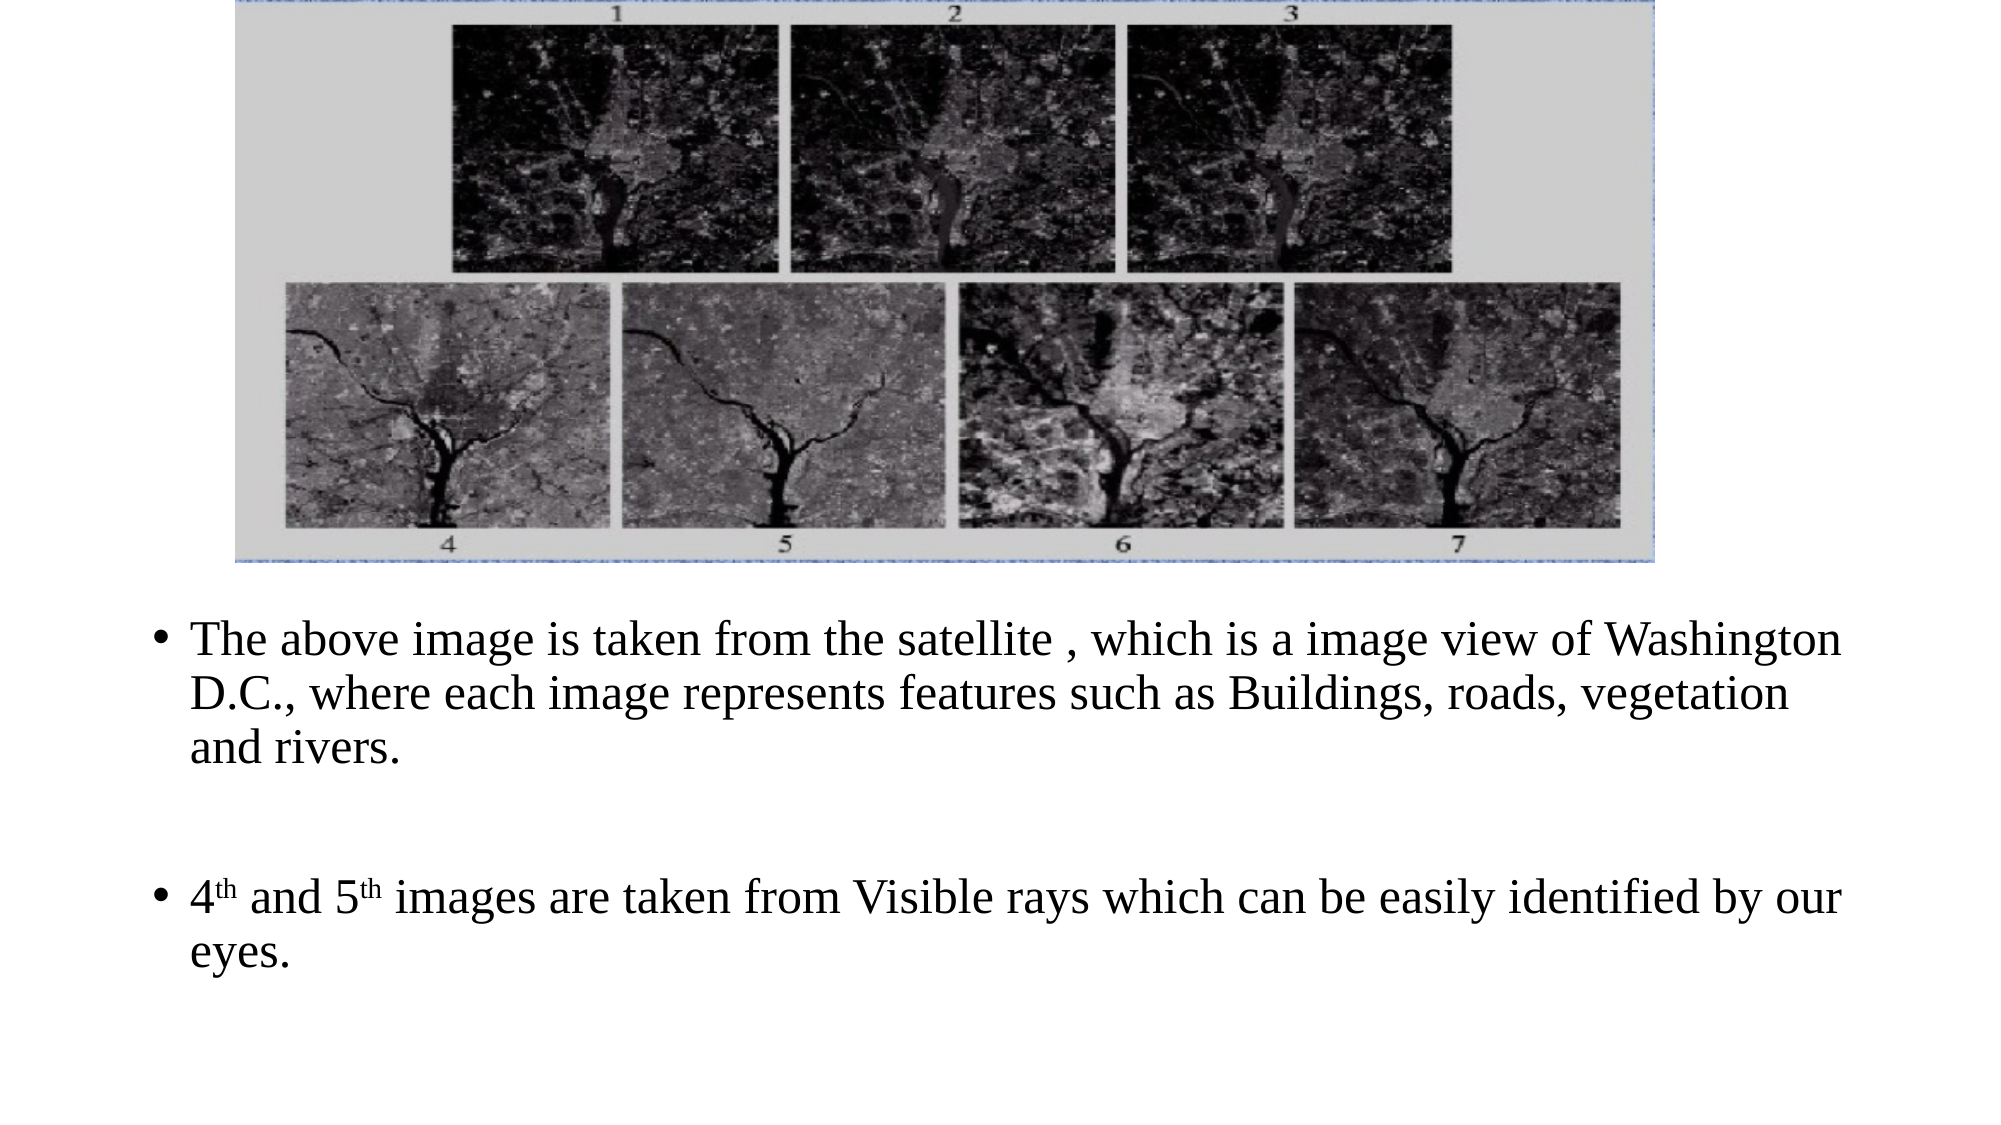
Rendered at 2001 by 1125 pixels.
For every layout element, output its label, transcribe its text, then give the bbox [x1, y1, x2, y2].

list The above image is taken from the satellite , which is a image view of Washington D.C., where each image represents features such as Buildings, roads, vegetation and rivers. 4th and 5th images are taken from Visible rays which can be easily identified by our eyes. [137, 299, 1863, 1014]
picture [235, 0, 1655, 563]
